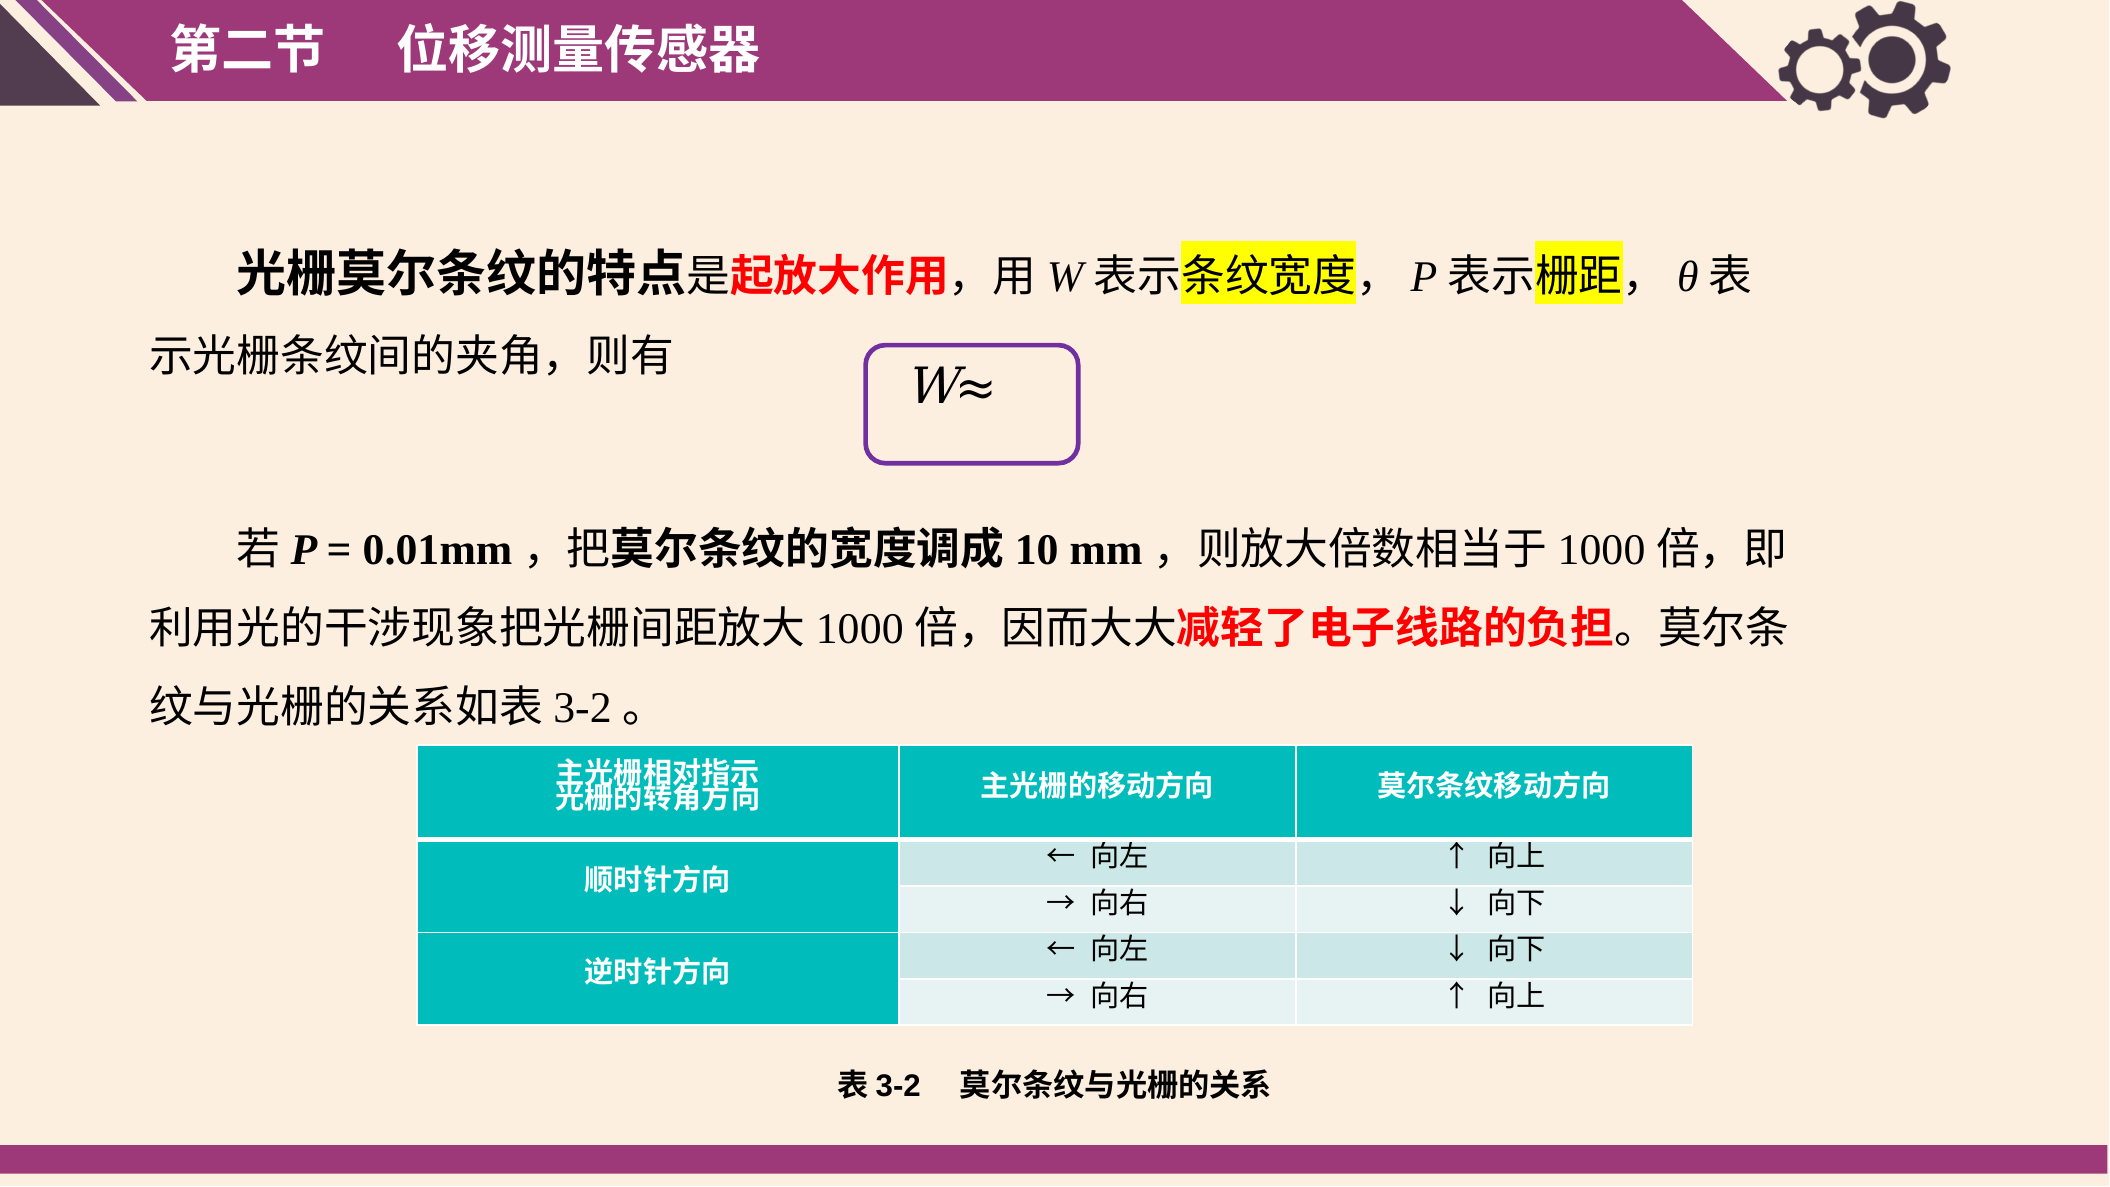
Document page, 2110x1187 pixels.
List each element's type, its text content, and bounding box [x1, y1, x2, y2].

text_box [0, 1144, 2108, 1175]
text_box 第二节 位移测量传感器 [153, 8, 1460, 87]
table_cell ← 向左 [900, 933, 1295, 978]
text_box 若P = 0.01mm，把莫尔条纹的宽度调成10 mm，则放大倍数相当于1000倍，即利用光的干涉现象把光栅间距放大1000倍，因而大大减轻了电子线路的负担。莫尔条纹与光栅的关系如表3-2。 [133, 486, 1835, 739]
text_box 光栅莫尔条纹的特点是起放大作用，用W表示条纹宽度，P表示栅距，θ表示光栅条纹间的夹角，则有 [133, 203, 1788, 388]
text_box [0, 2, 103, 107]
table_cell ↓ 向下 [1297, 933, 1692, 978]
table_header 主光栅的移动方向 [900, 746, 1295, 837]
table_cell ← 向左 [900, 842, 1295, 885]
table_cell ↑ 向上 [1297, 842, 1692, 885]
text_box [13, 0, 140, 103]
table_cell ↑ 向上 [1297, 980, 1692, 1024]
text_box 表3-2 莫尔条纹与光栅的关系 [754, 1038, 1356, 1111]
table_cell 逆时针方向 [418, 933, 898, 1024]
table_header 莫尔条纹移动方向 [1297, 746, 1692, 837]
text_box [40, 0, 1790, 103]
table_cell → 向右 [900, 980, 1295, 1024]
table_cell ↓ 向下 [1297, 887, 1692, 932]
table_cell → 向右 [900, 887, 1295, 932]
table_cell 顺时针方向 [418, 842, 898, 932]
picture [1793, 0, 1942, 139]
text_box [864, 344, 1080, 465]
table_header 主光栅相对指示 光栅的转角方向 [418, 746, 898, 837]
